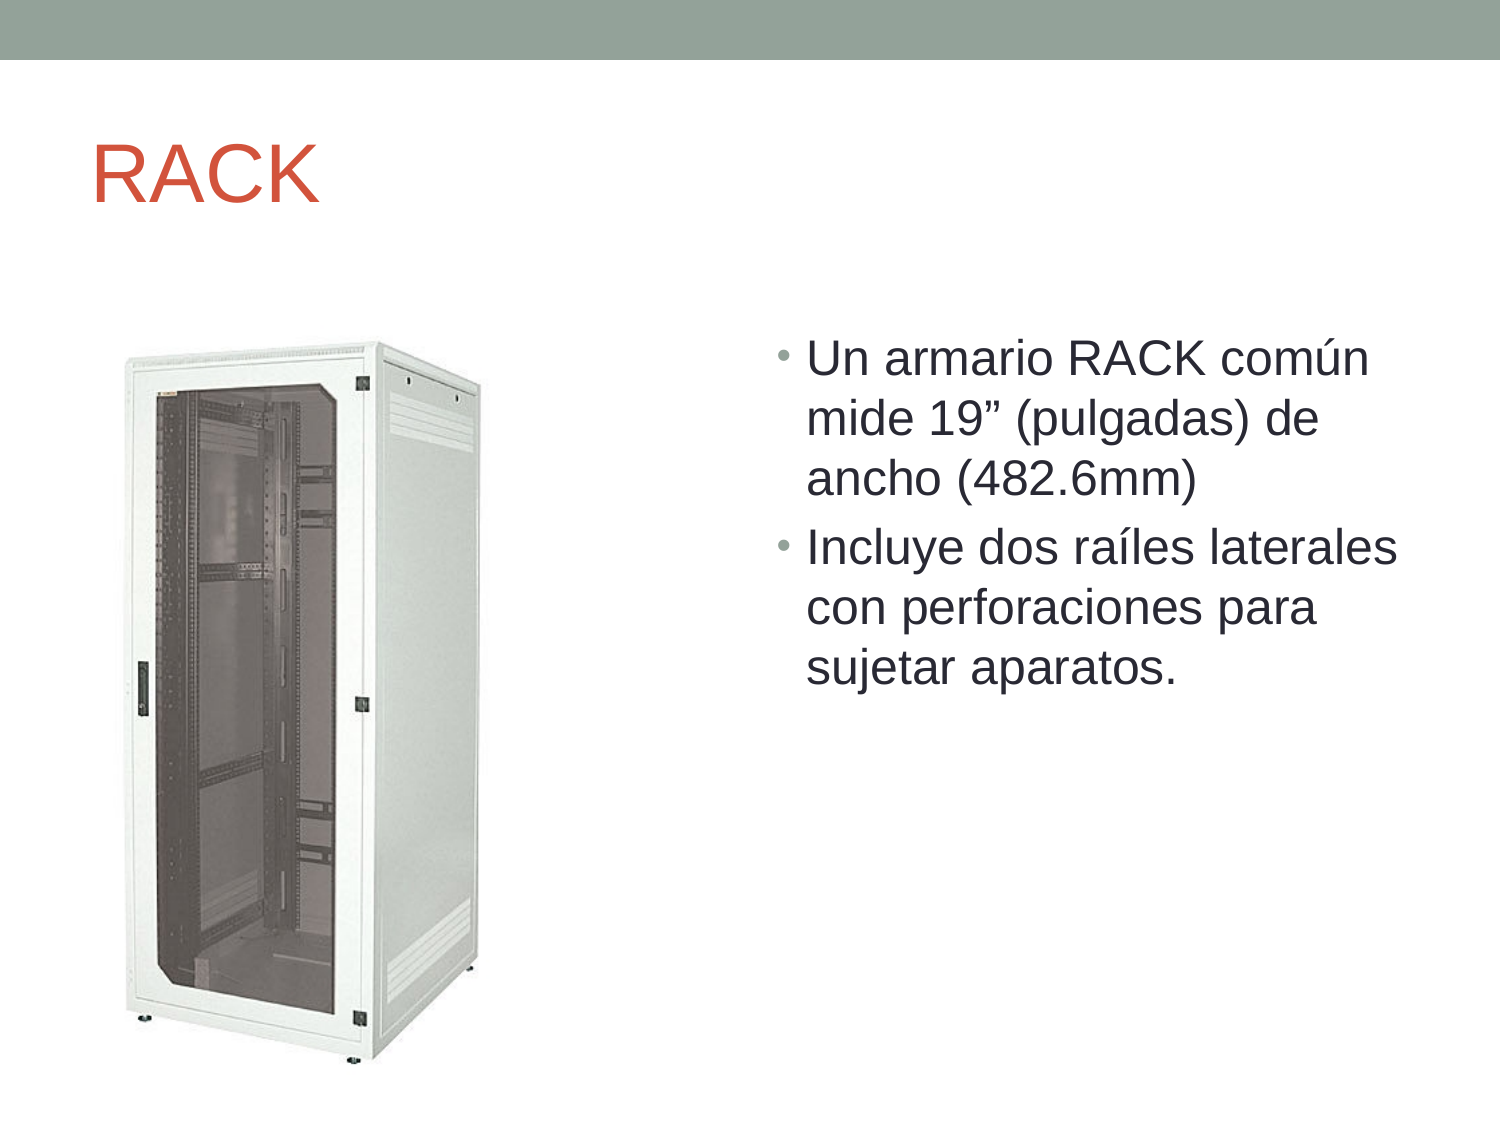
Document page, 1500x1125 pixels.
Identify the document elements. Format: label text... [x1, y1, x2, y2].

list Un armario RACK común mide 19” (pulgadas) de ancho (482.6mm) Incluye dos raíles laterales con perforaciones para sujetar aparatos. [761, 317, 1425, 1038]
text_box [82, 304, 528, 1107]
title RACK [75, 87, 1425, 250]
